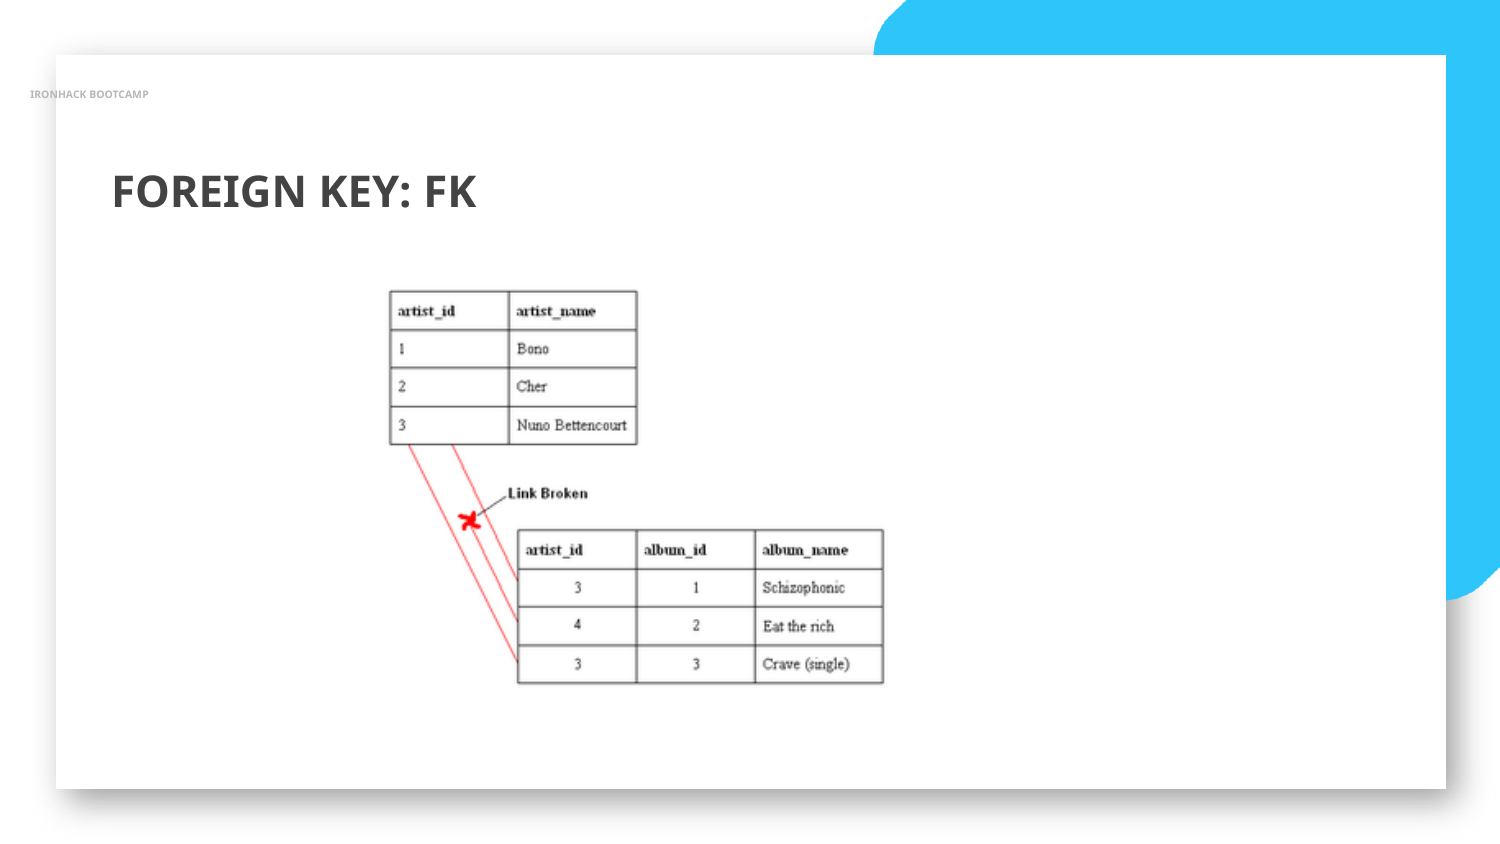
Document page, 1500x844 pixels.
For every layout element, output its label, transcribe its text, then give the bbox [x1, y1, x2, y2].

text_box IRONHACK BOOTCAMP [15, 71, 354, 108]
text_box FOREIGN KEY: FK [96, 149, 1417, 266]
picture [0, 0, 1500, 844]
